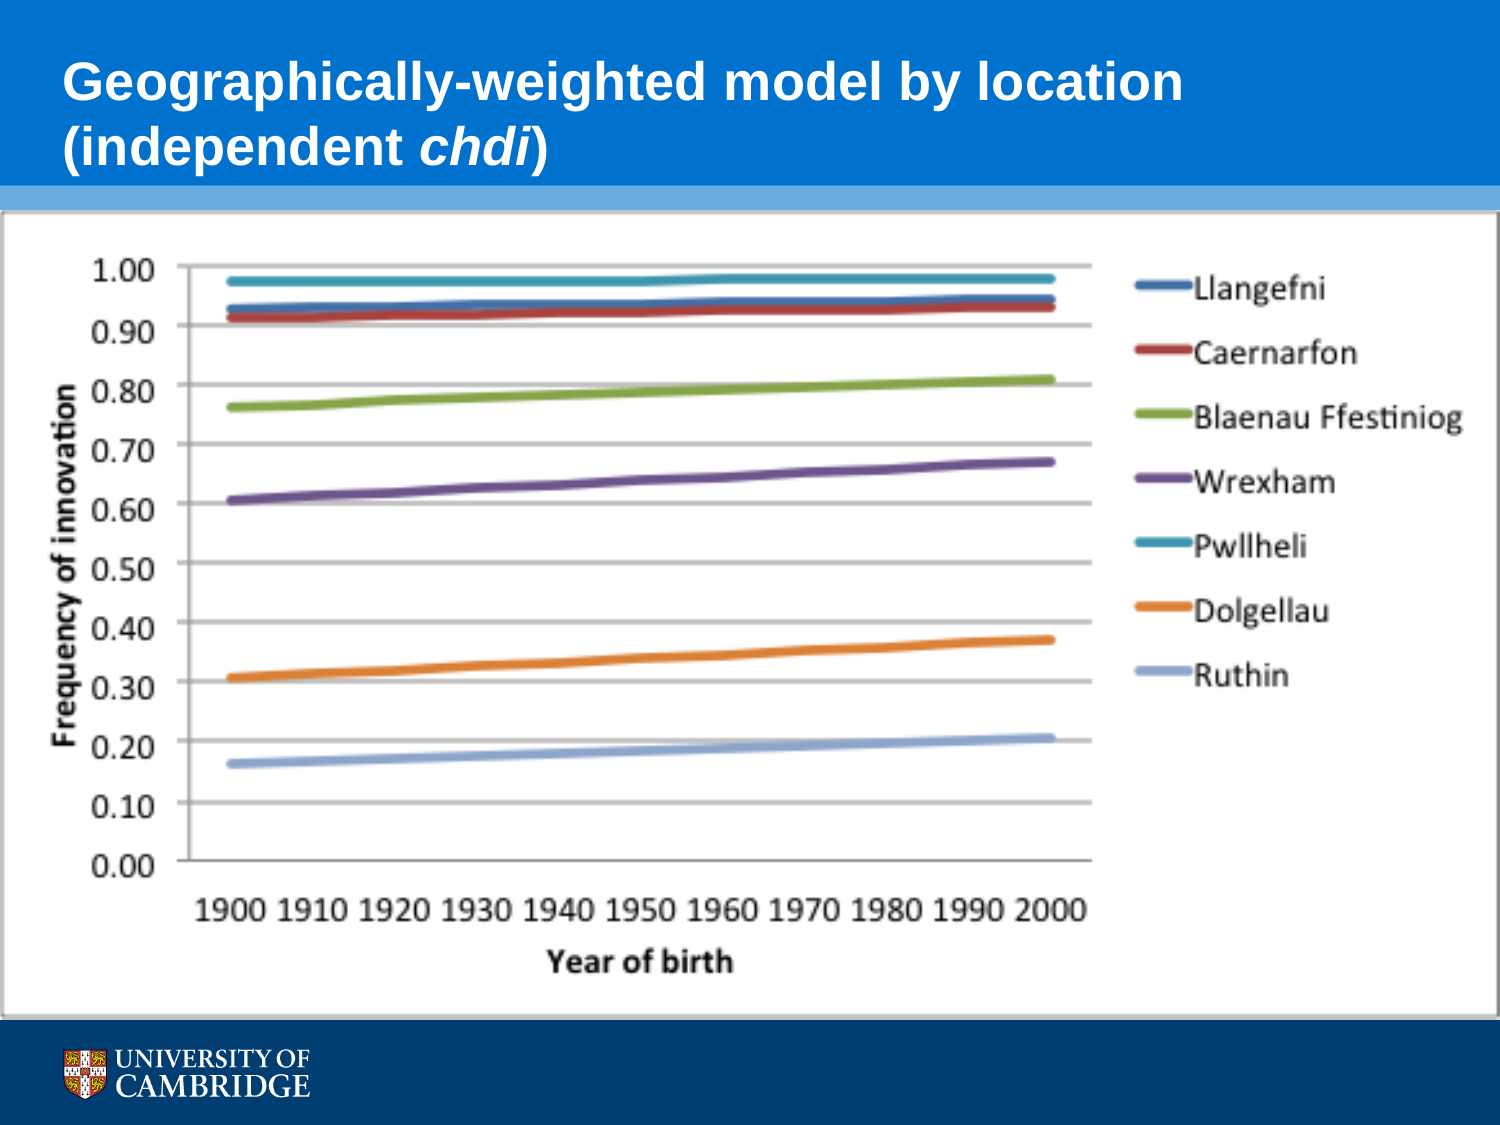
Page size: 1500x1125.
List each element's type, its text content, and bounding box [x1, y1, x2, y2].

title Geographically-weighted model by location (independent chdi) [63, 46, 1437, 116]
picture [0, 0, 1500, 1125]
